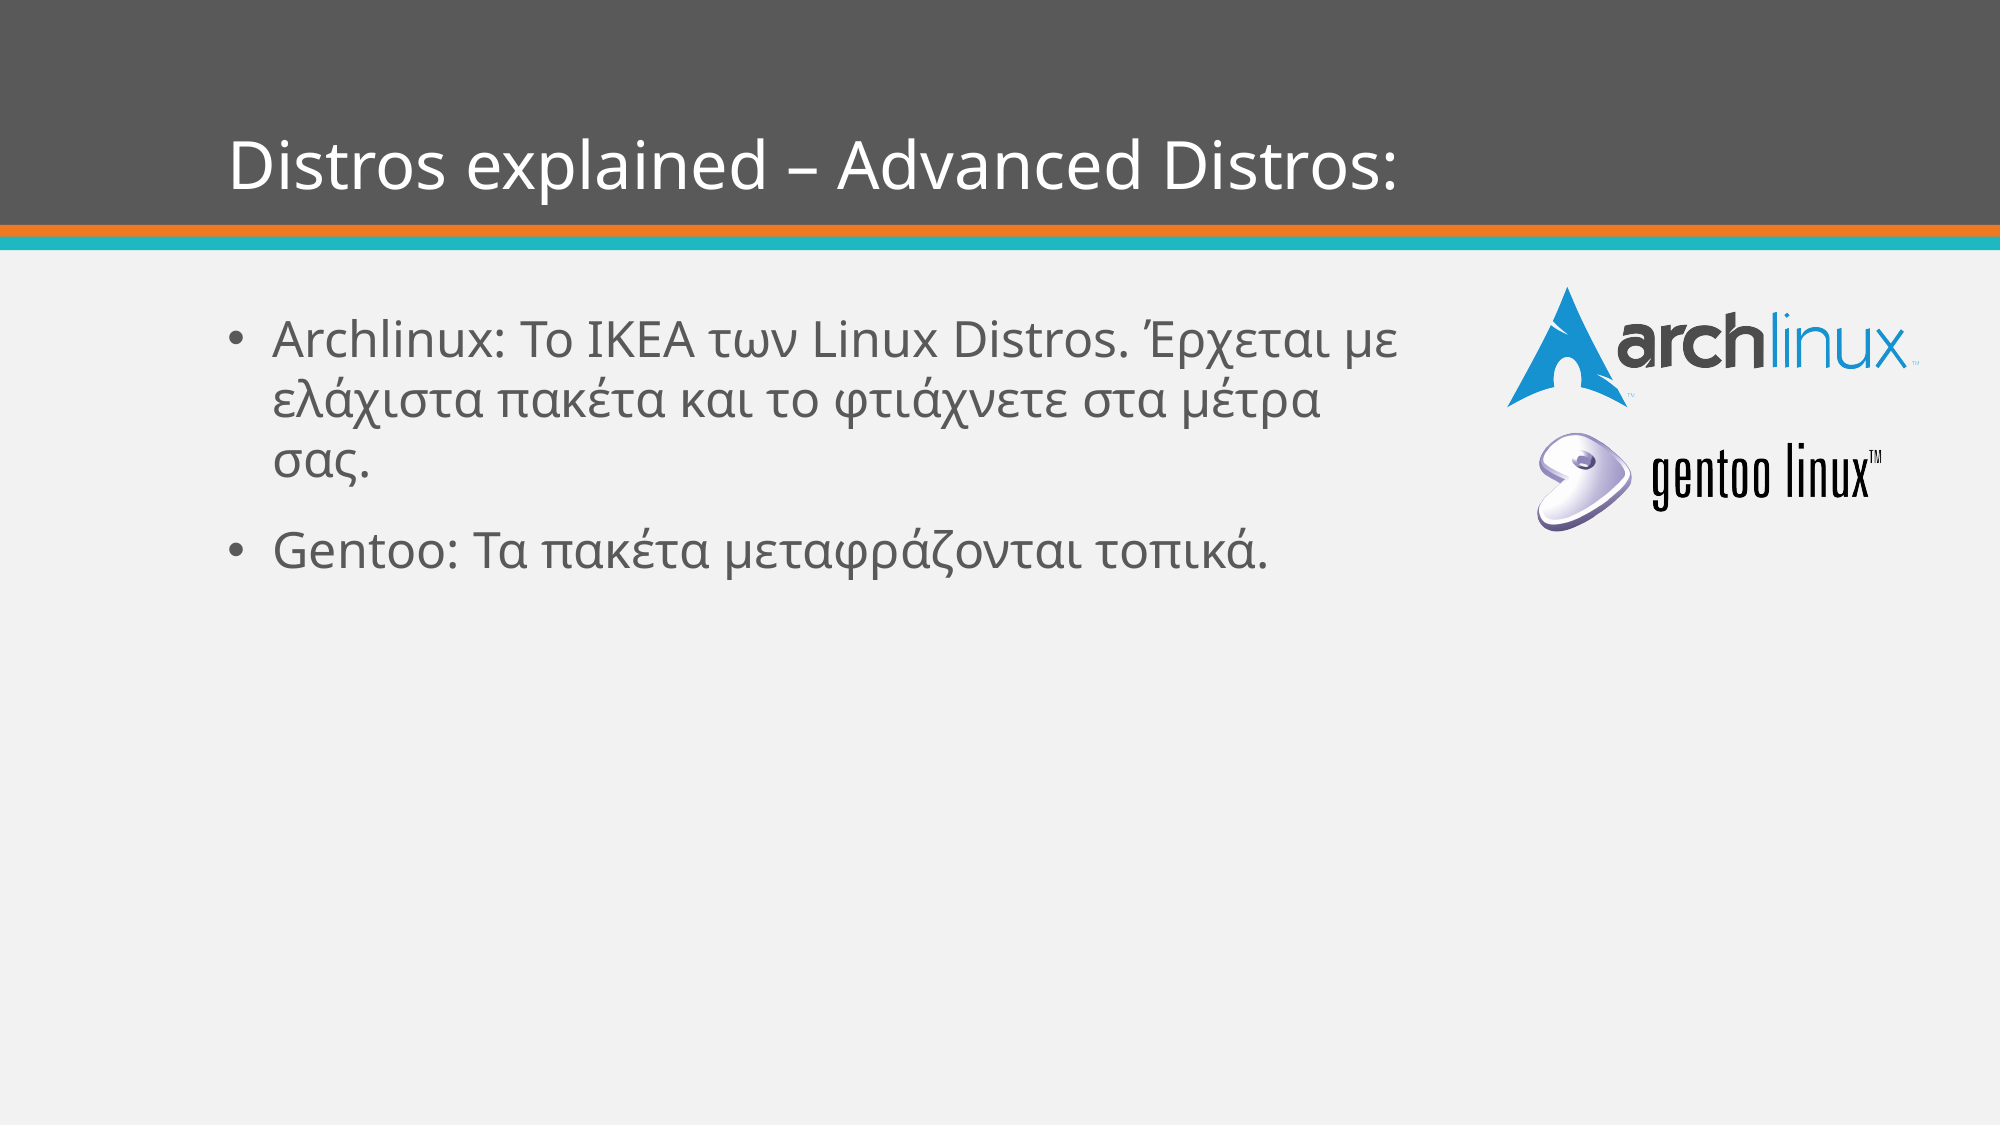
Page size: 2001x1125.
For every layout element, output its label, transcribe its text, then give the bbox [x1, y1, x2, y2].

picture [1490, 274, 1928, 550]
list Archlinux: Το IKEA των Linux Distros. Έρχεται με ελάχιστα πακέτα και το φτιάχνετε στα μέτρα σας. Gentoo: Τα πακέτα μεταφράζονται τοπικά. [212, 299, 1425, 1013]
title Distros explained – Advanced Distros: [212, 41, 1788, 212]
